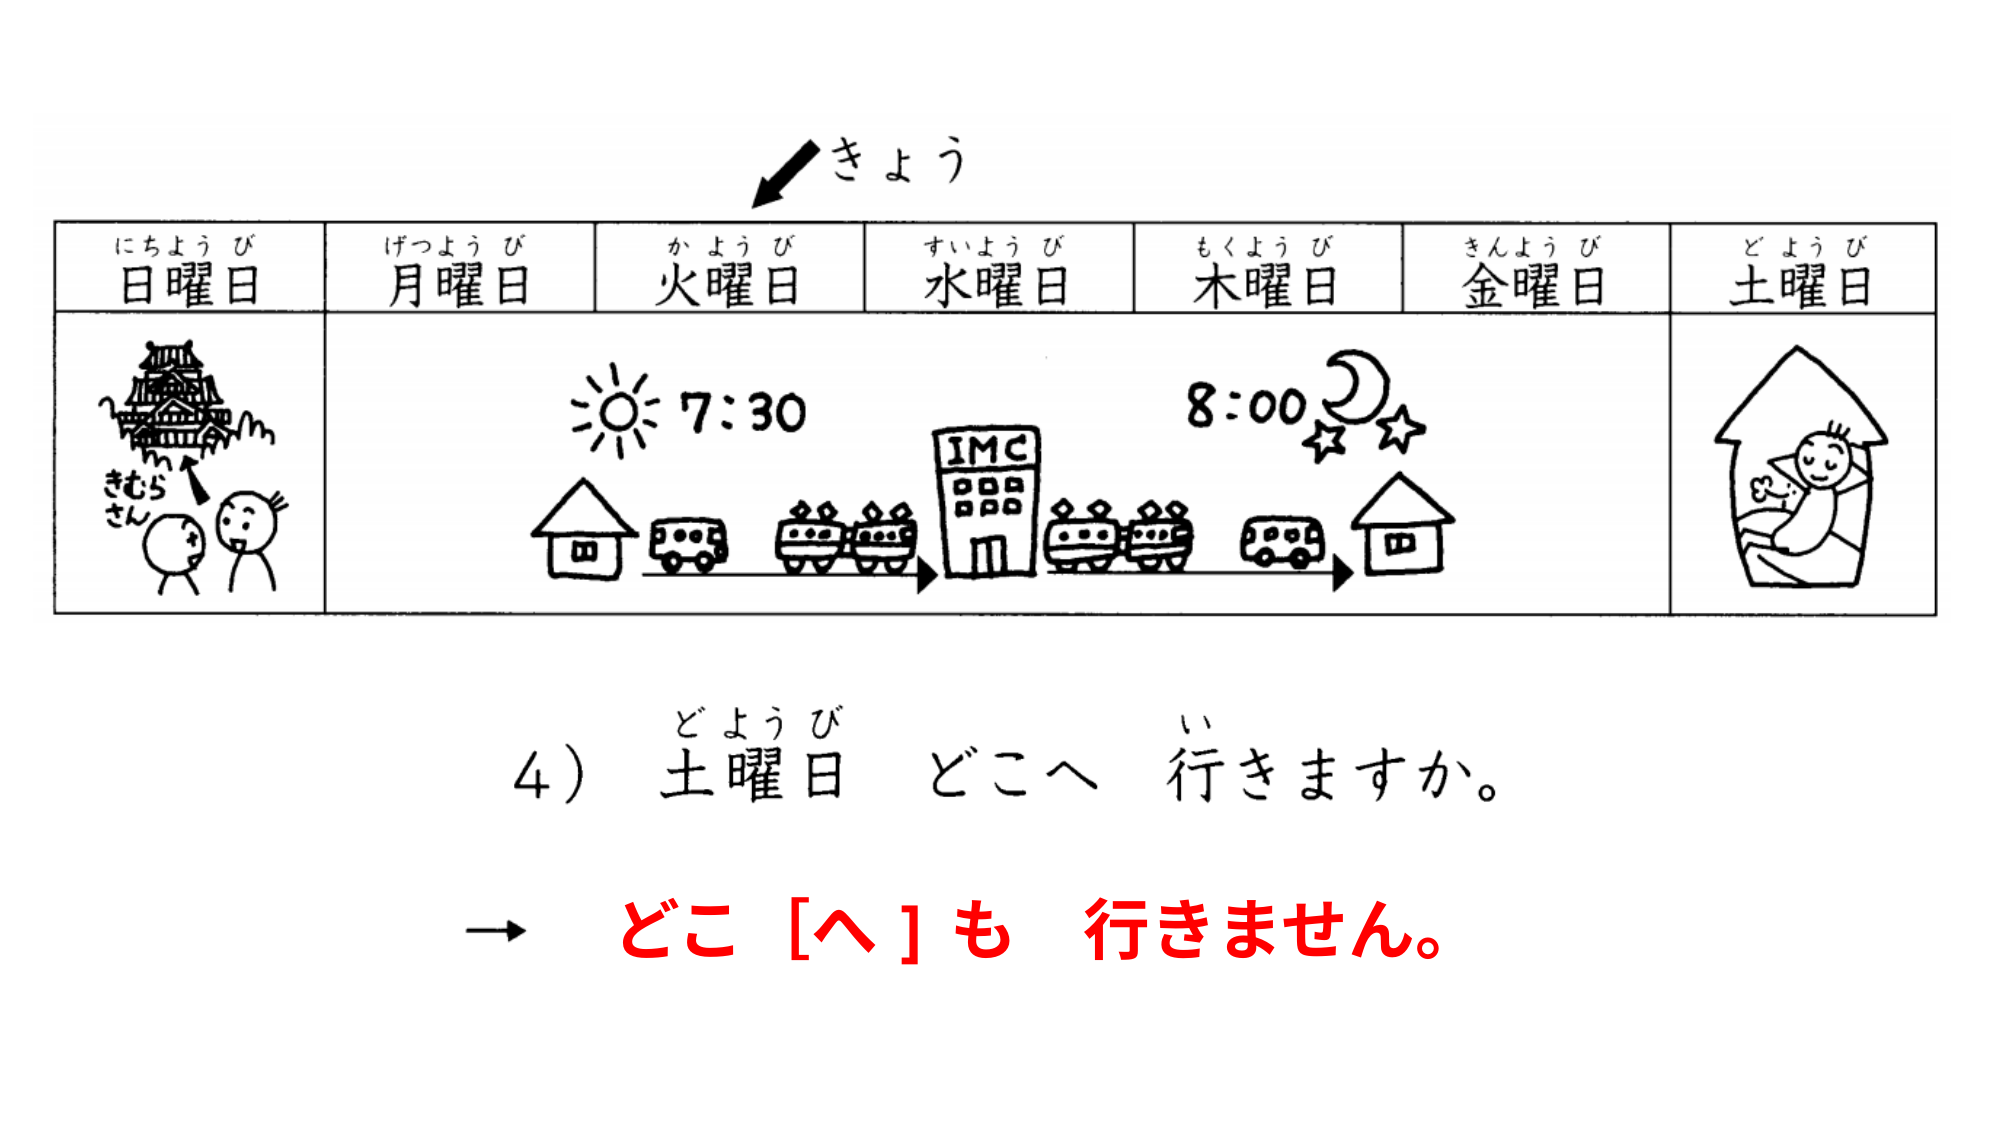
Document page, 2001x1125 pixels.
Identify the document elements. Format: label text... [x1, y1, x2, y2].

picture [33, 113, 1951, 628]
picture [508, 701, 1504, 807]
picture [433, 870, 548, 977]
text_box どこ［へ]も 行きません。 [598, 880, 1648, 976]
